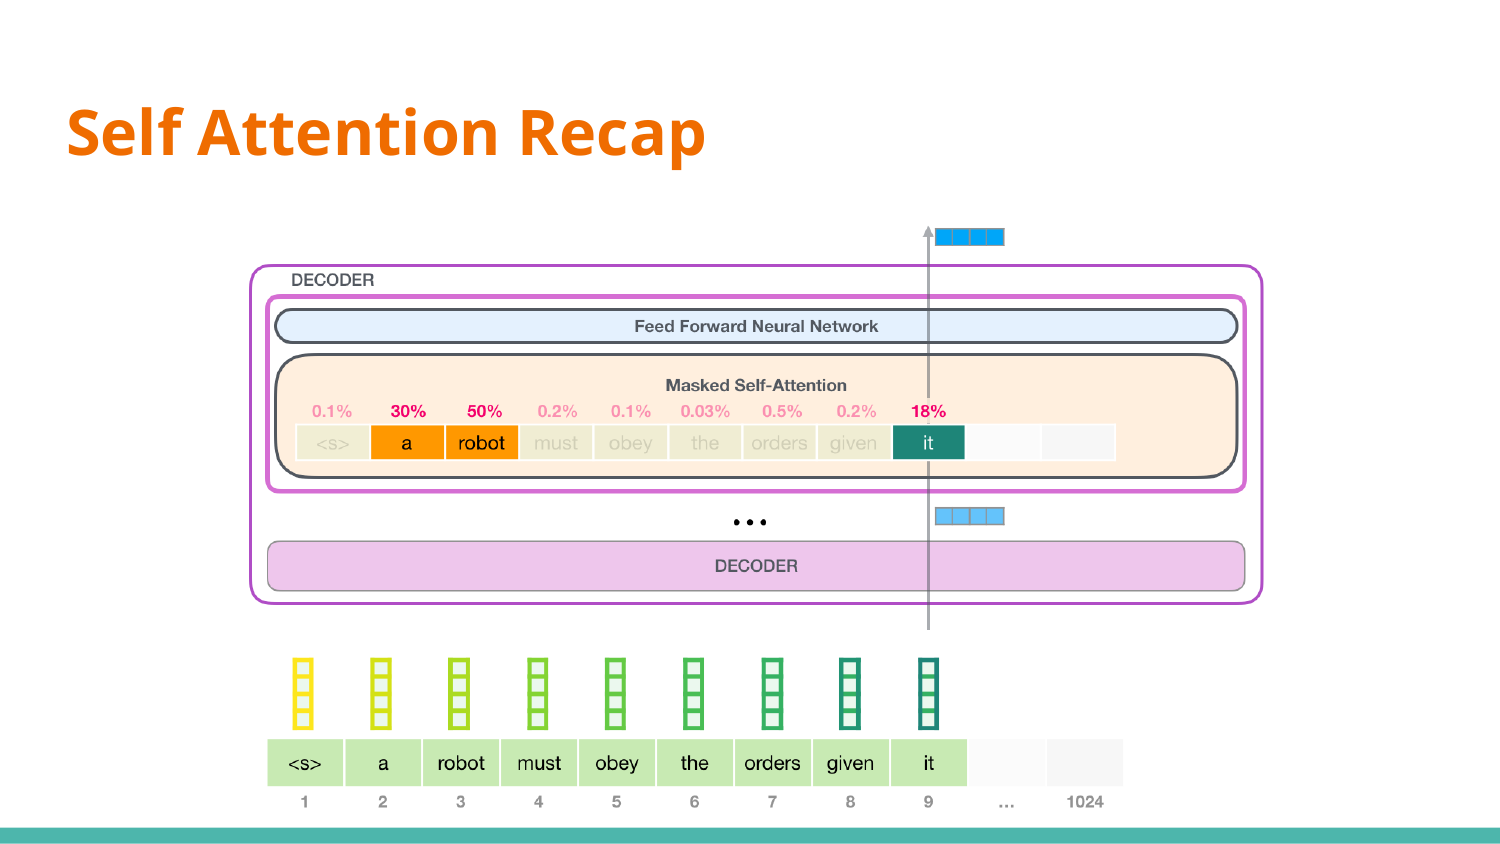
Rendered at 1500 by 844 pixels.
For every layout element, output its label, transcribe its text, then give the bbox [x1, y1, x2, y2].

title Self Attention Recap [51, 72, 1449, 189]
picture [204, 208, 1296, 814]
